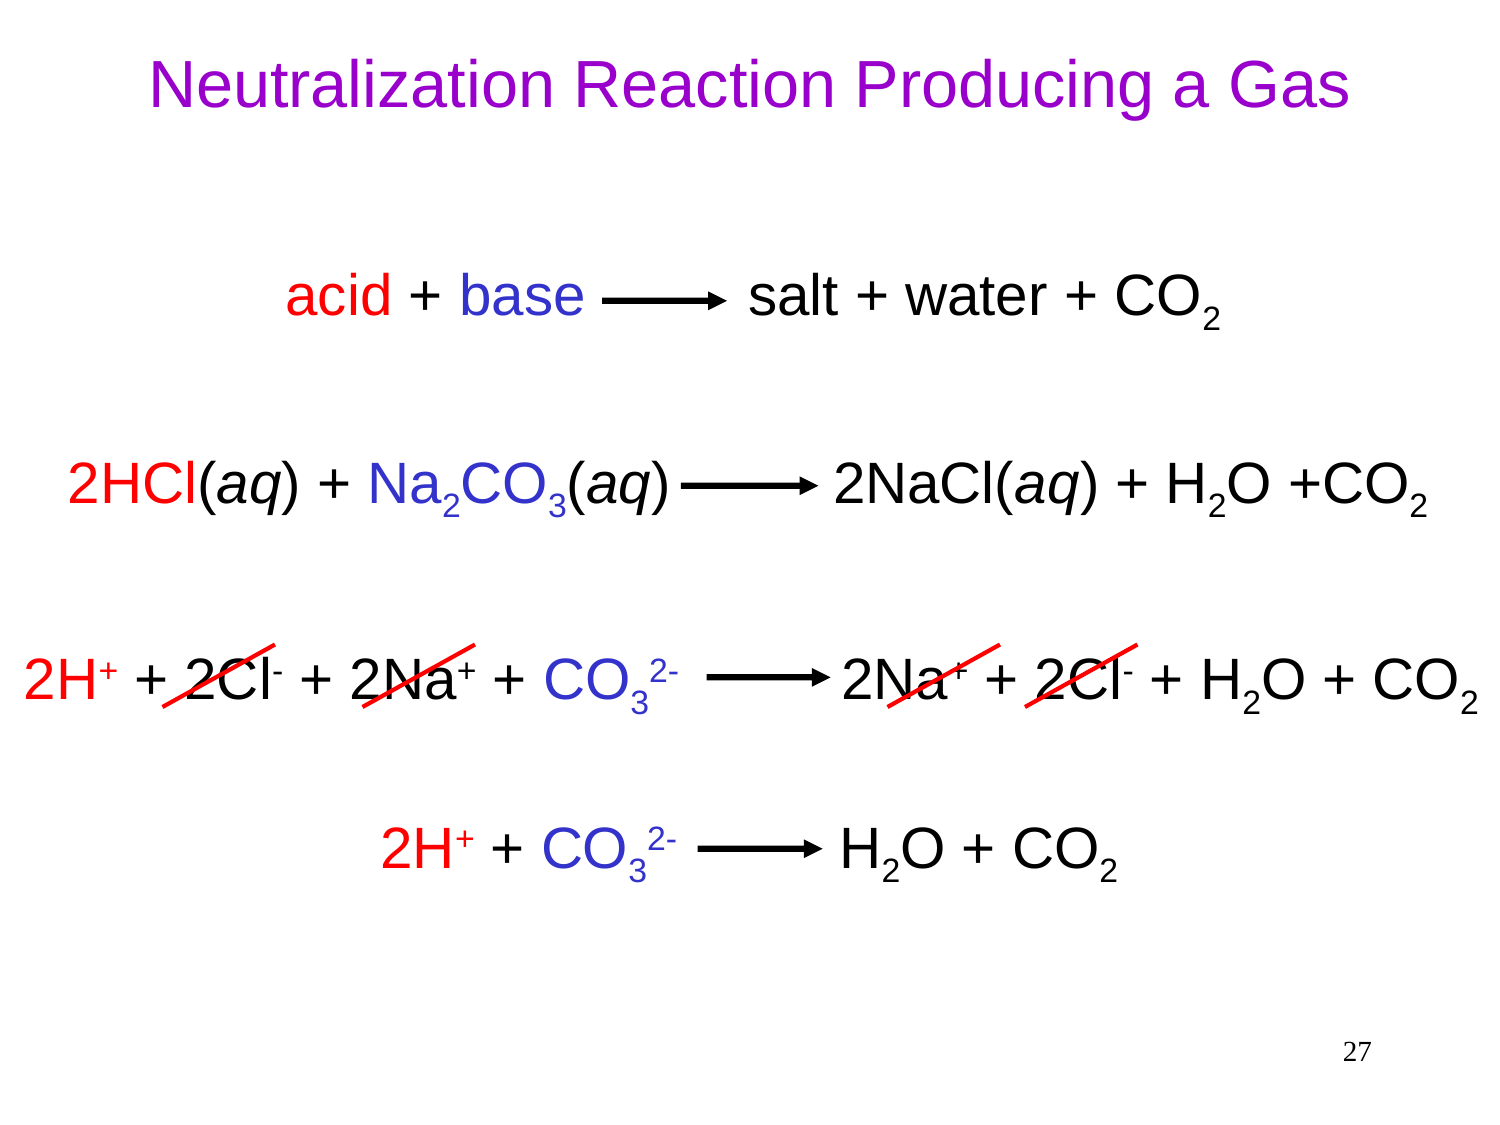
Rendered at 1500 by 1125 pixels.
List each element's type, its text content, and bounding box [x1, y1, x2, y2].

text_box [0, 633, 1500, 720]
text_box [268, 249, 1238, 336]
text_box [20, 437, 1476, 523]
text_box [355, 801, 1143, 888]
title Neutralization Reaction Producing a Gas [112, 24, 1388, 138]
slide_number 27 [1074, 1024, 1388, 1101]
